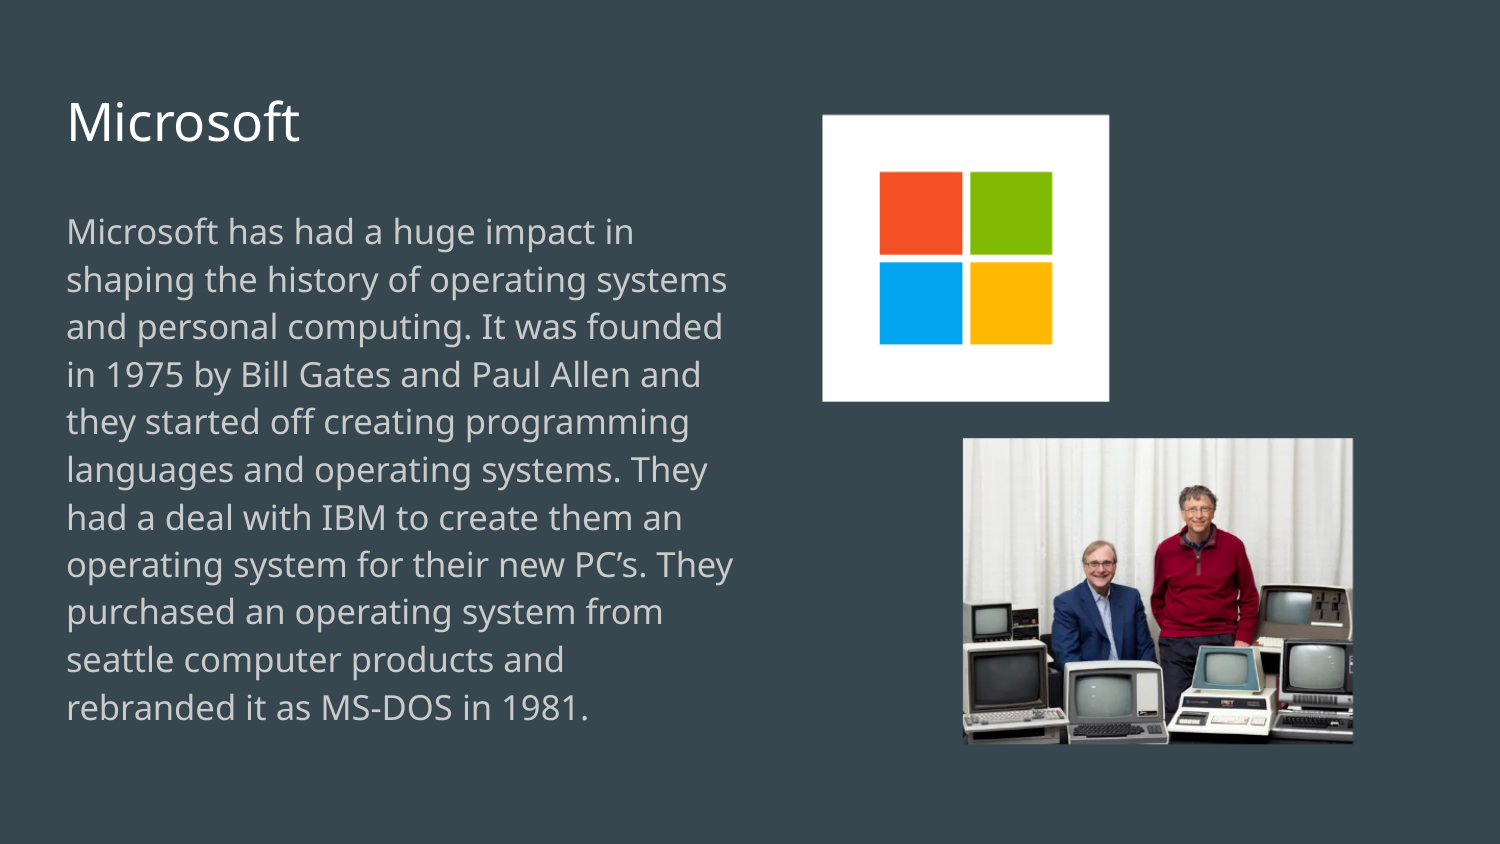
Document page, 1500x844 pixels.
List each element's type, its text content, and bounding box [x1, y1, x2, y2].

title Microsoft [51, 72, 1449, 167]
picture [784, 81, 1388, 763]
list Microsoft has had a huge impact in shaping the history of operating systems and personal computing. It was founded in 1975 by Bill Gates and Paul Allen and they started off creating programming languages and operating systems. They had a deal with IBM to create them an operating system for their new PC’s. They purchased an operating system from seattle computer products and rebranded it as MS-DOS in 1981. [51, 189, 750, 750]
